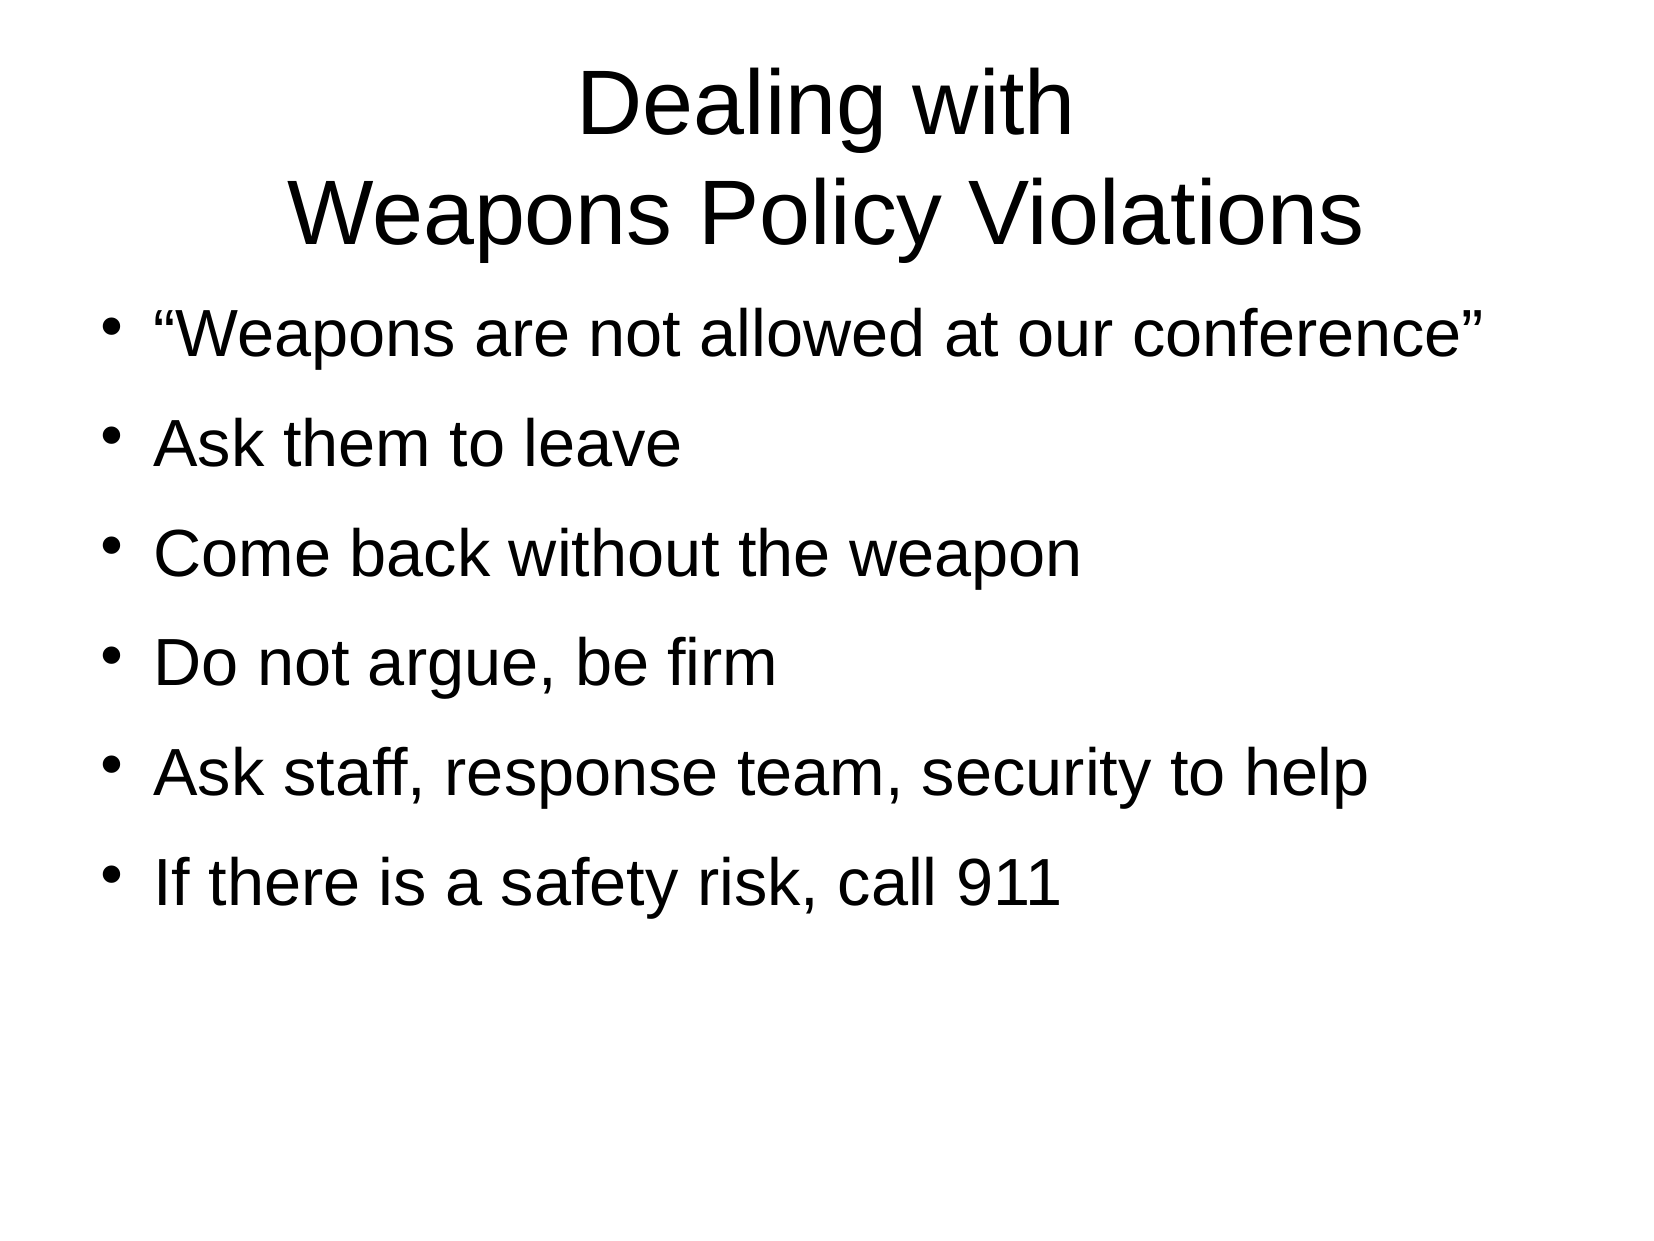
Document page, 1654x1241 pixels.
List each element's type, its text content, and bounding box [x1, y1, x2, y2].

text_box Dealing with Weapons Policy Violations [82, 49, 1571, 257]
text_box “Weapons are not allowed at our conference” Ask them to leave Come back without the weapon Do not argue, be firm Ask staff, response team, security to help If there is a safety risk, call 911 [82, 290, 1571, 1010]
